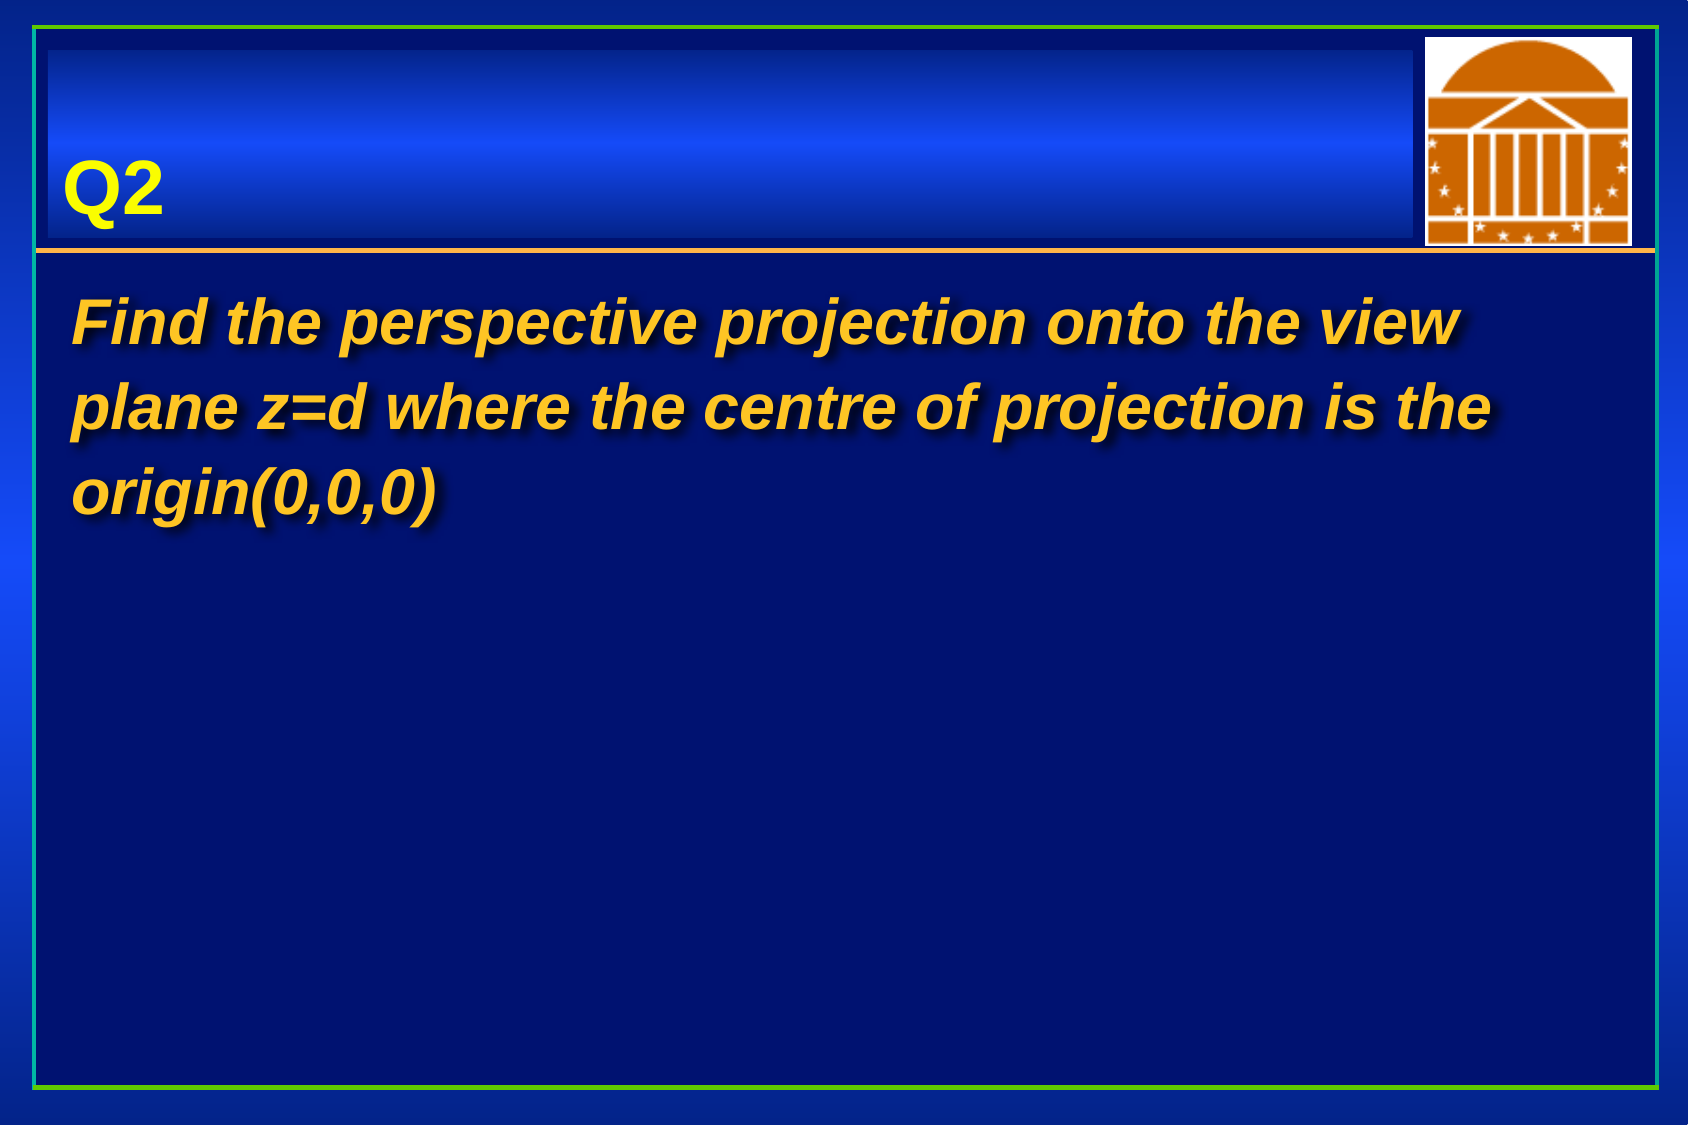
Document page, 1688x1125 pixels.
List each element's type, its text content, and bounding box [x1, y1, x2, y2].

picture [36, 253, 1655, 1085]
picture [36, 29, 1655, 248]
title Q2 [47, 50, 1413, 238]
list Find the perspective projection onto the view plane z=d where the centre of projection is the origin(0,0,0) [56, 264, 1638, 1003]
